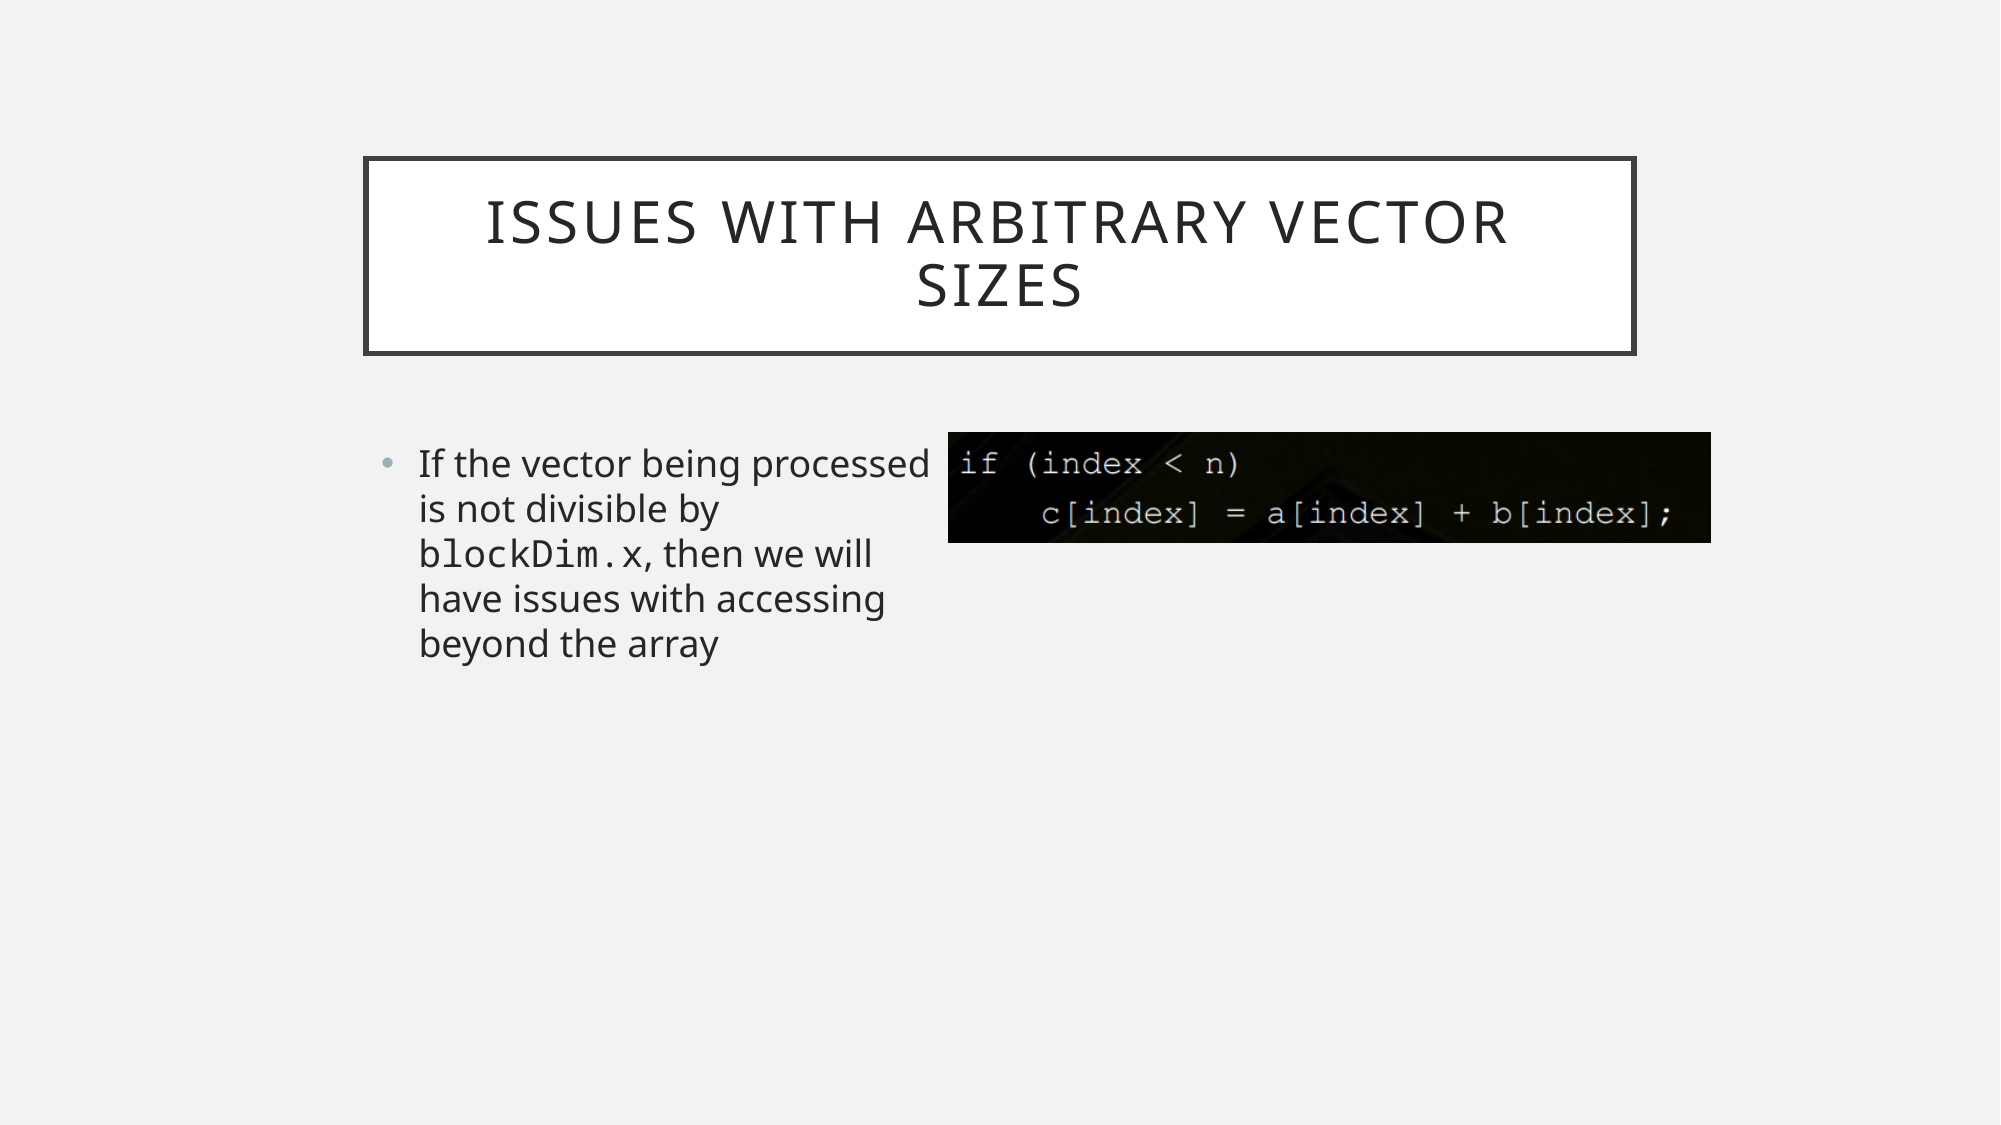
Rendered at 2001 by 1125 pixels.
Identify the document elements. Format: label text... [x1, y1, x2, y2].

title Issues with Arbitrary Vector sizes [363, 156, 1637, 356]
picture [948, 432, 1711, 543]
list If the vector being processed is not divisible by blockDim.x, then we will have issues with accessing beyond the array [366, 432, 949, 942]
